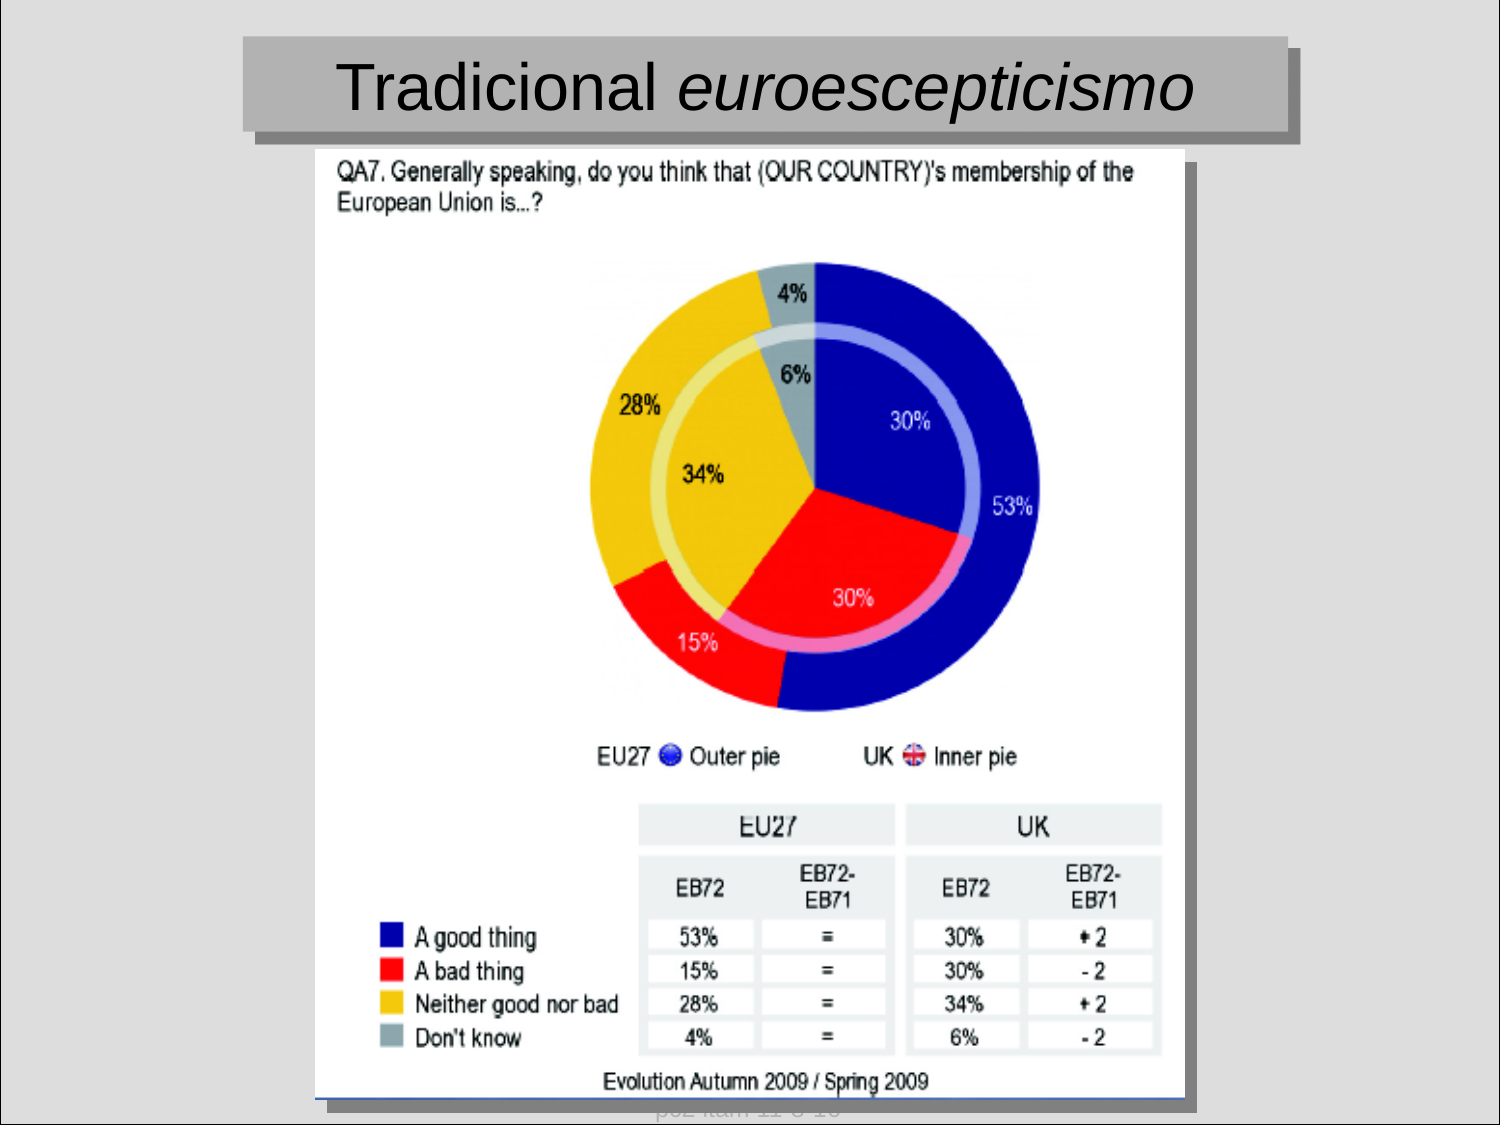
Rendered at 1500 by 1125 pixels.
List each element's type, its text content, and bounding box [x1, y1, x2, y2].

picture [315, 149, 1185, 1101]
text_box Tradicional euroescepticismo [242, 36, 1289, 132]
